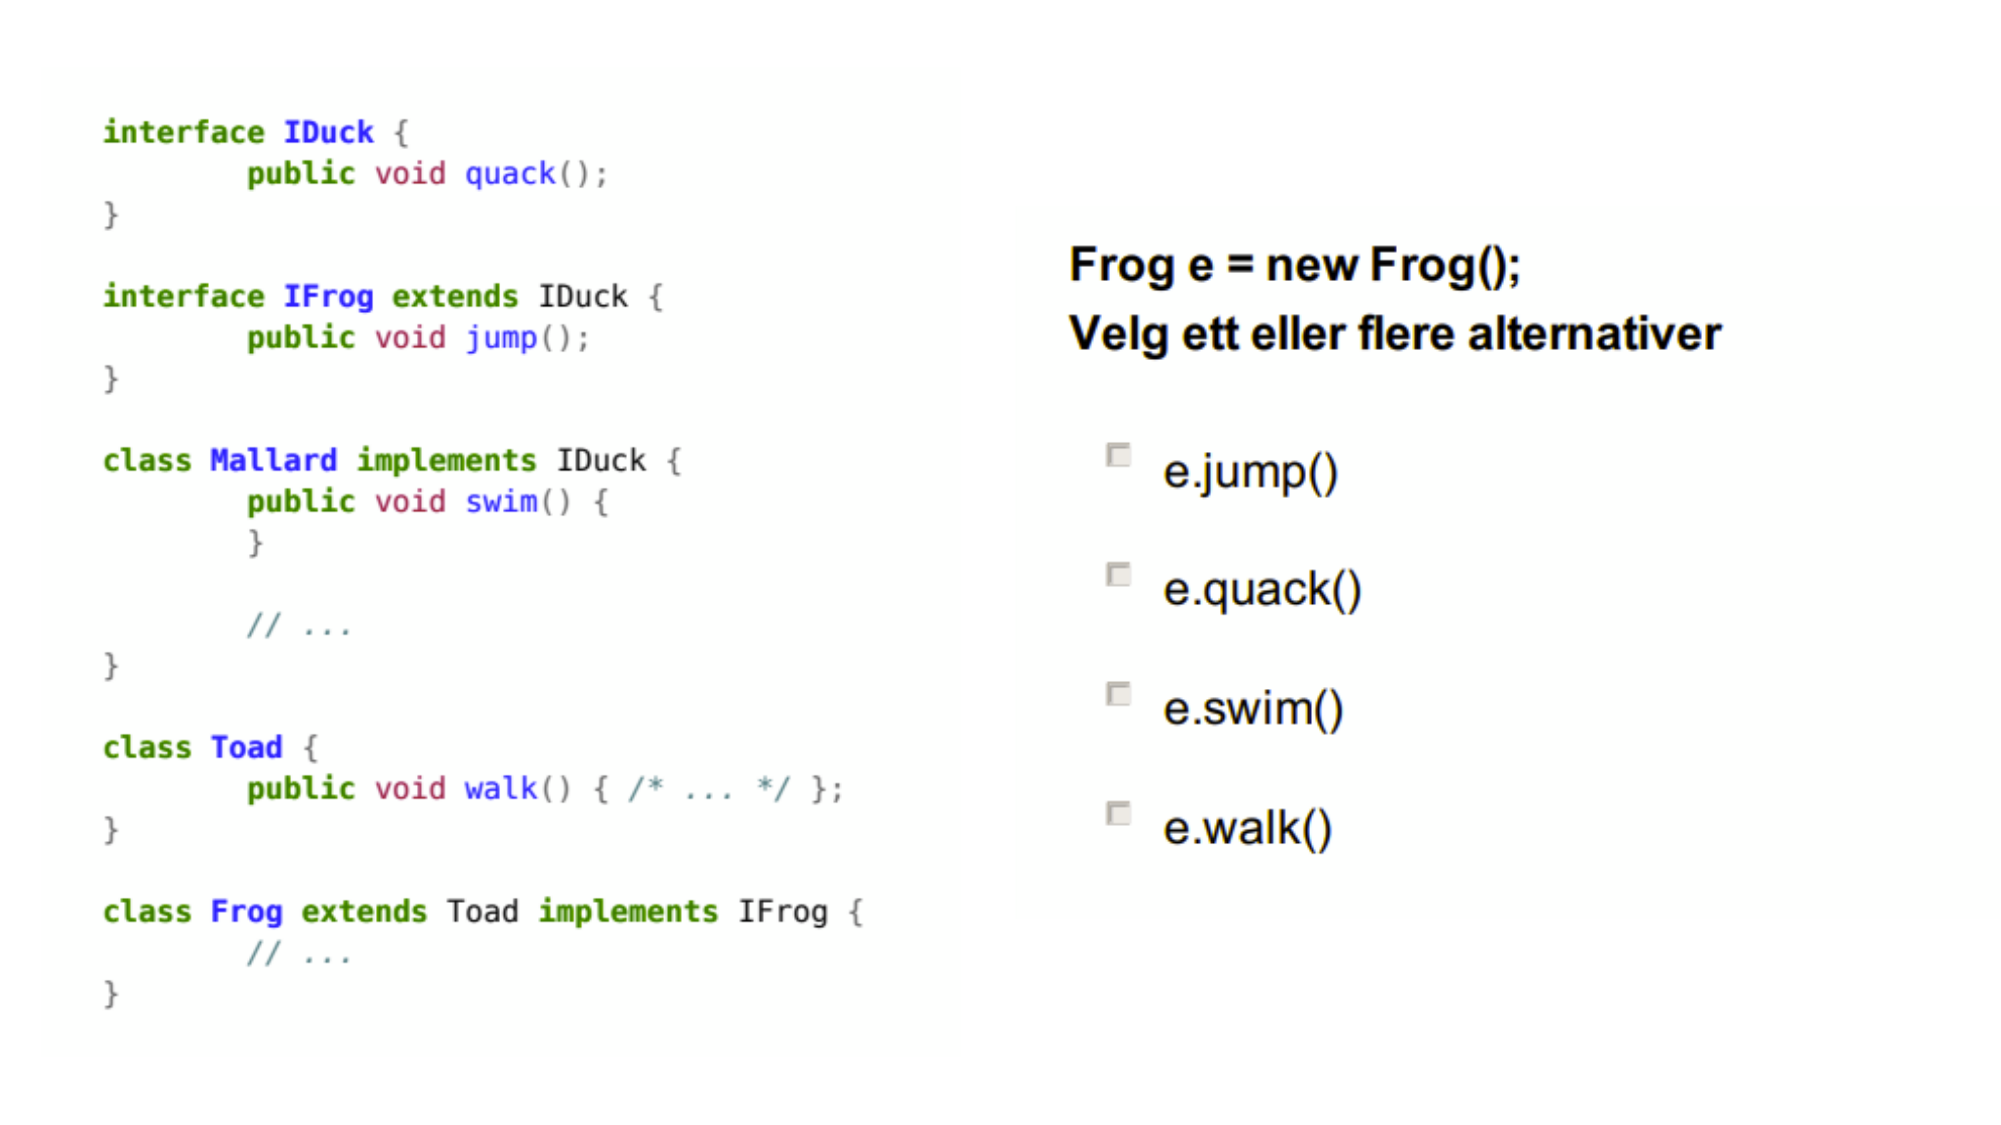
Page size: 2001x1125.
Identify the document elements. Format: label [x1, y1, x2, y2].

picture [1015, 206, 2000, 919]
picture [41, 67, 961, 1058]
